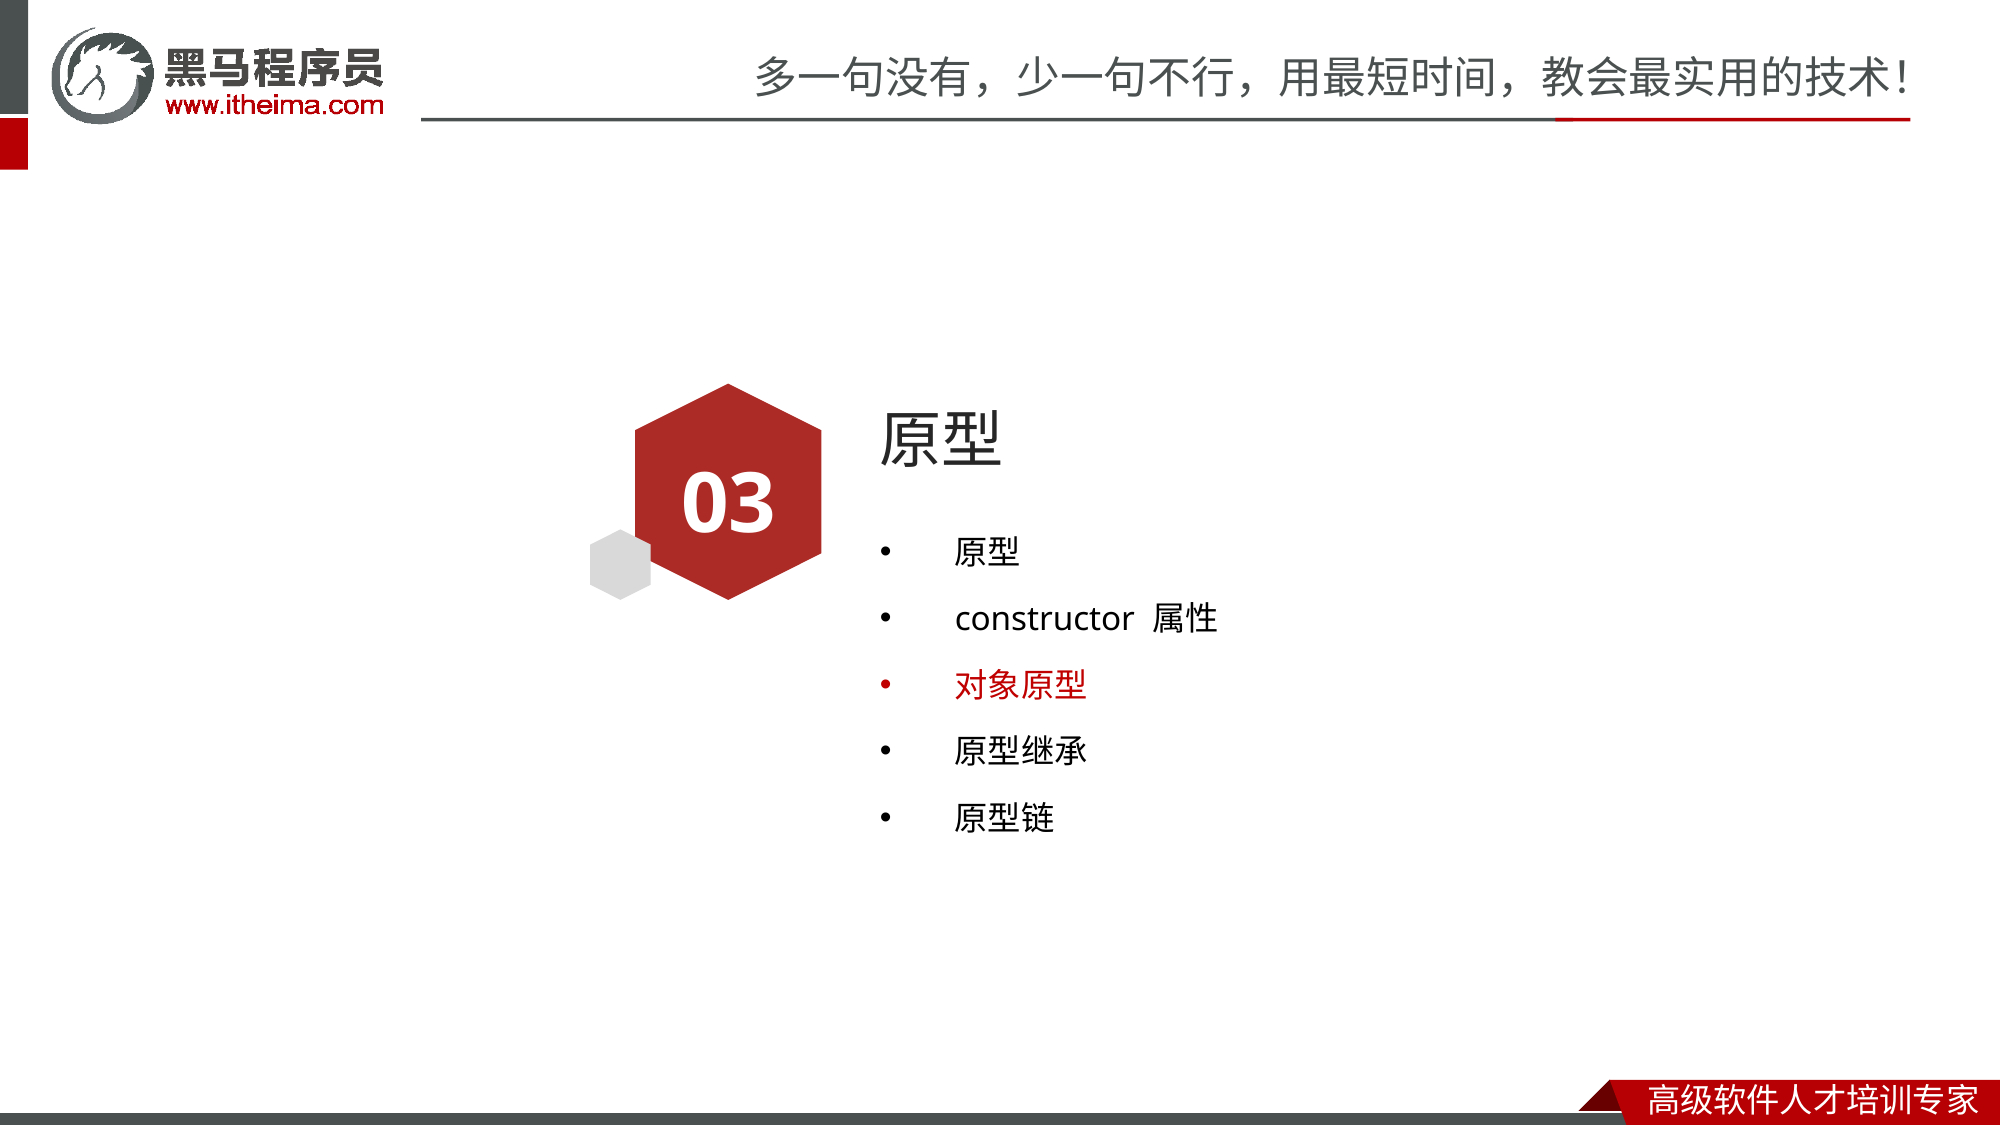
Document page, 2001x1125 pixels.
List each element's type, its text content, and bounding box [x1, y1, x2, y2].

picture [50, 26, 384, 125]
title 原型 [864, 393, 1969, 484]
list 03 [636, 404, 822, 594]
list 原型 constructor 属性 对象原型 原型继承 原型链 [864, 503, 1762, 837]
